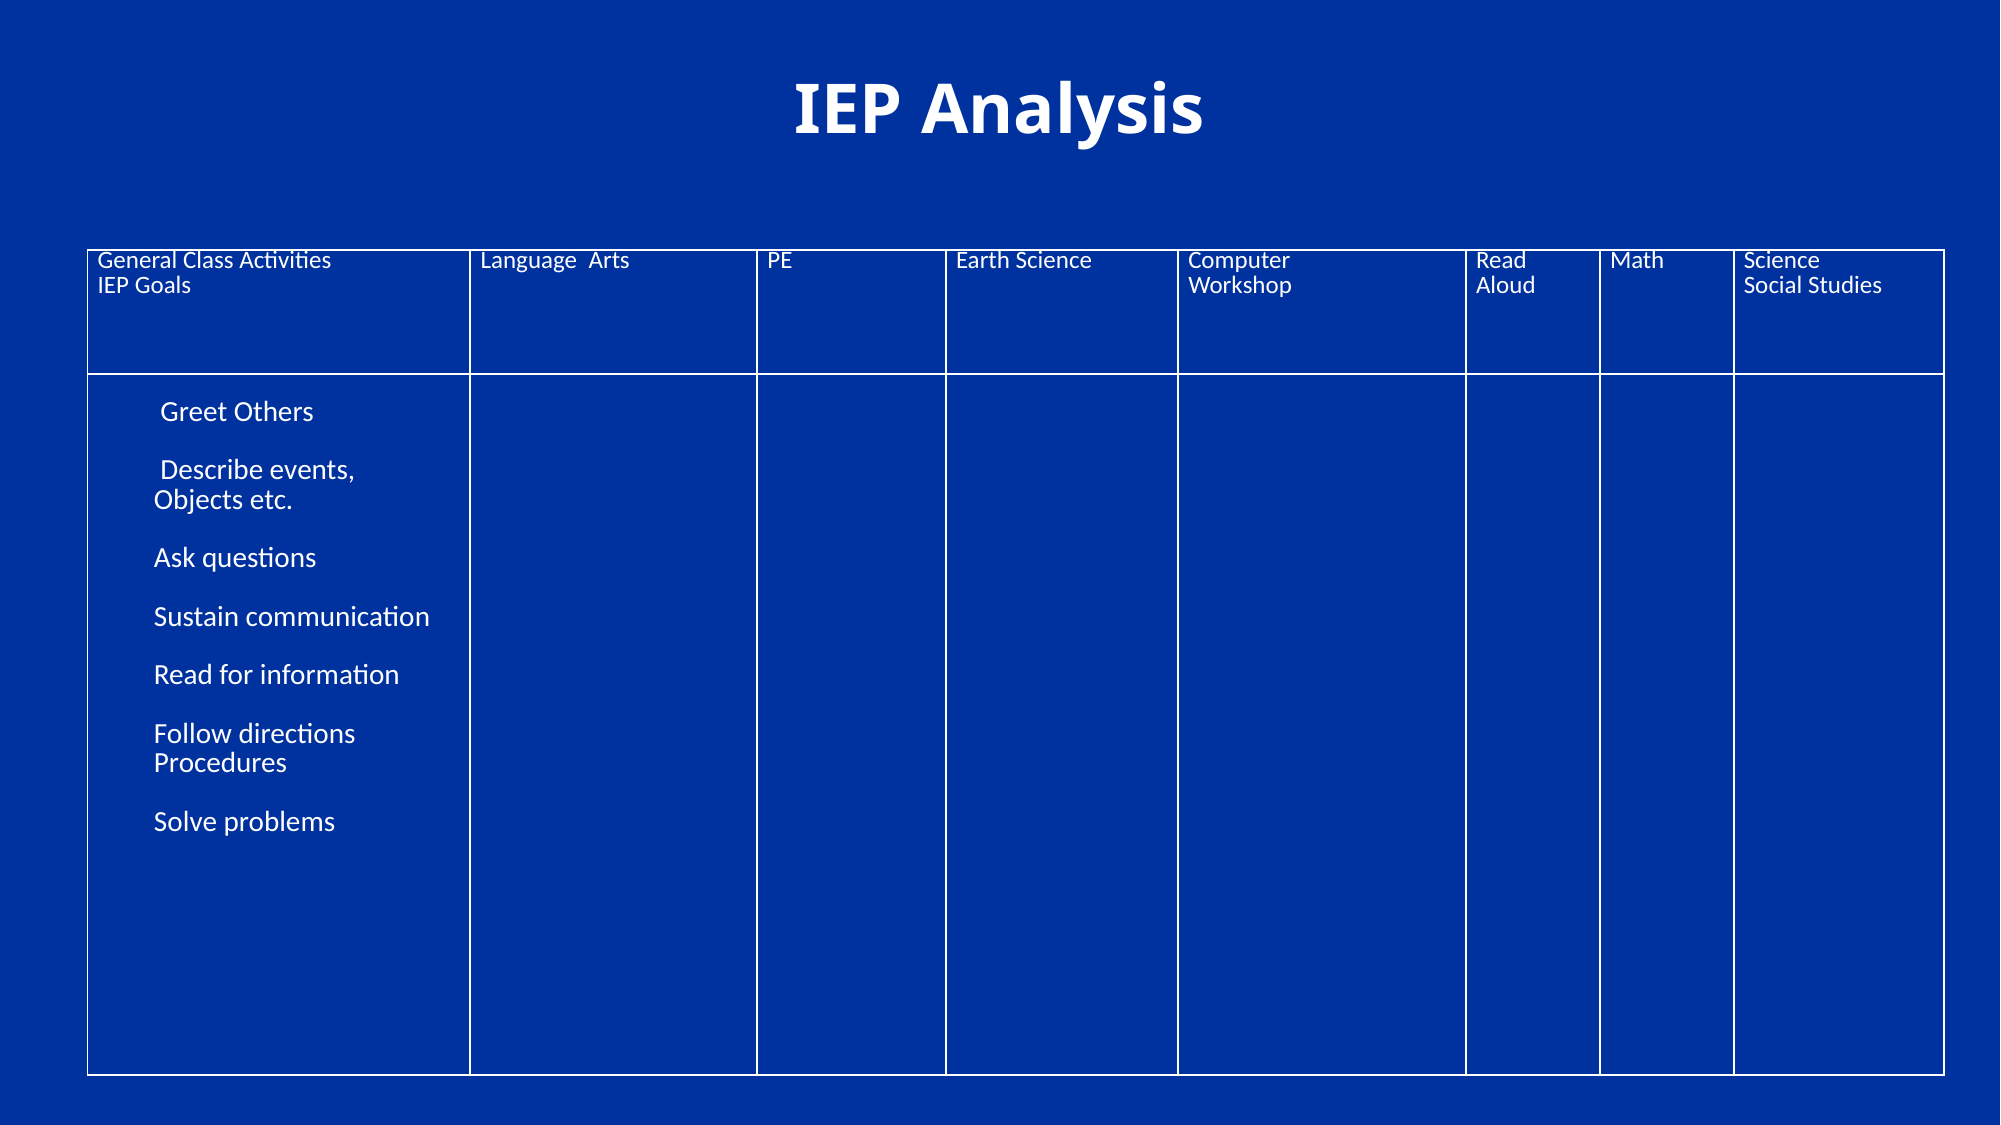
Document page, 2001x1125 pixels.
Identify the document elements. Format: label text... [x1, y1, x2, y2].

table_header Language Arts [471, 251, 756, 373]
table_header Science Social Studies [1735, 251, 1943, 373]
table_header Math [1601, 251, 1733, 373]
table_header Earth Science [947, 251, 1177, 373]
table_cell [1735, 375, 1943, 1074]
table_cell [1179, 375, 1465, 1074]
table_cell Greet Others Describe events, Objects etc. Ask questions Sustain communication Read for information Follow directions Procedures Solve problems [88, 375, 469, 1074]
table_cell [471, 375, 756, 1074]
table_header Read Aloud [1467, 251, 1599, 373]
title IEP Analysis [137, 59, 1863, 163]
table_cell [1467, 375, 1599, 1074]
table_header PE [758, 251, 945, 373]
table_header General Class Activities IEP Goals [88, 251, 469, 373]
table_header Computer Workshop [1179, 251, 1465, 373]
table_cell [758, 375, 945, 1074]
table_cell [947, 375, 1177, 1074]
table_cell [1601, 375, 1733, 1074]
